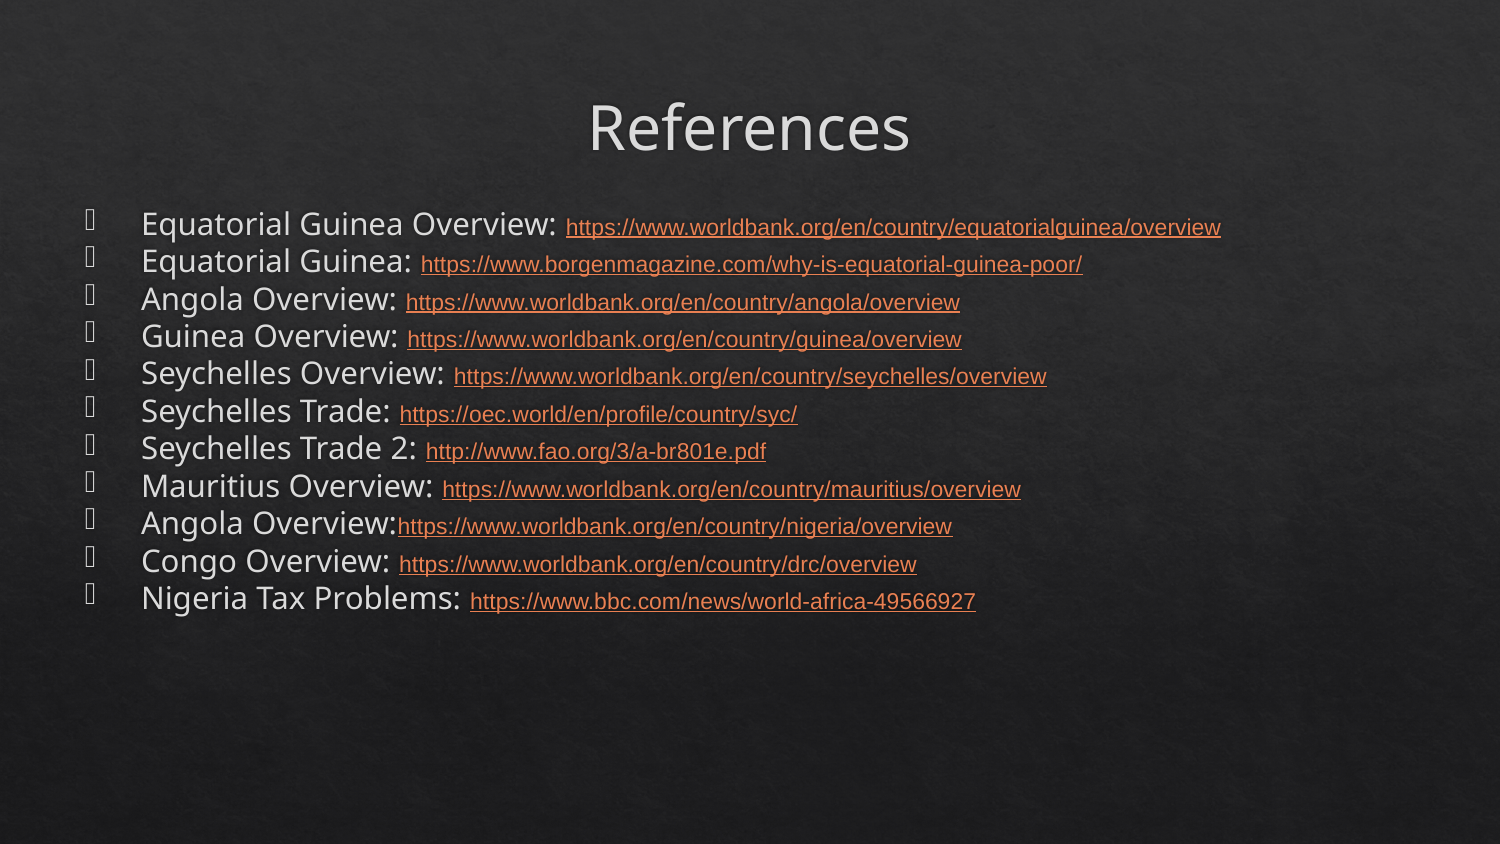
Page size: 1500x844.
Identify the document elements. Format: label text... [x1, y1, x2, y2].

list Equatorial Guinea Overview: https://www.worldbank.org/en/country/equatorialguinea/overview Equatorial Guinea: https://www.borgenmagazine.com/why-is-equatorial-guinea-poor/ Angola Overview: https://www.worldbank.org/en/country/angola/overview Guinea Overview: https://www.worldbank.org/en/country/guinea/overview Seychelles Overview: https://www.worldbank.org/en/country/seychelles/overview Seychelles Trade: https://oec.world/en/profile/country/syc/ Seychelles Trade 2: http://www.fao.org/3/a-br801e.pdf Mauritius Overview: https://www.worldbank.org/en/country/mauritius/overview Angola Overview:https://www.worldbank.org/en/country/nigeria/overview Congo Overview: https://www.worldbank.org/en/country/drc/overview Nigeria Tax Problems: https://www.bbc.com/news/world-africa-49566927 [51, 189, 1449, 836]
title References [51, 72, 1449, 167]
